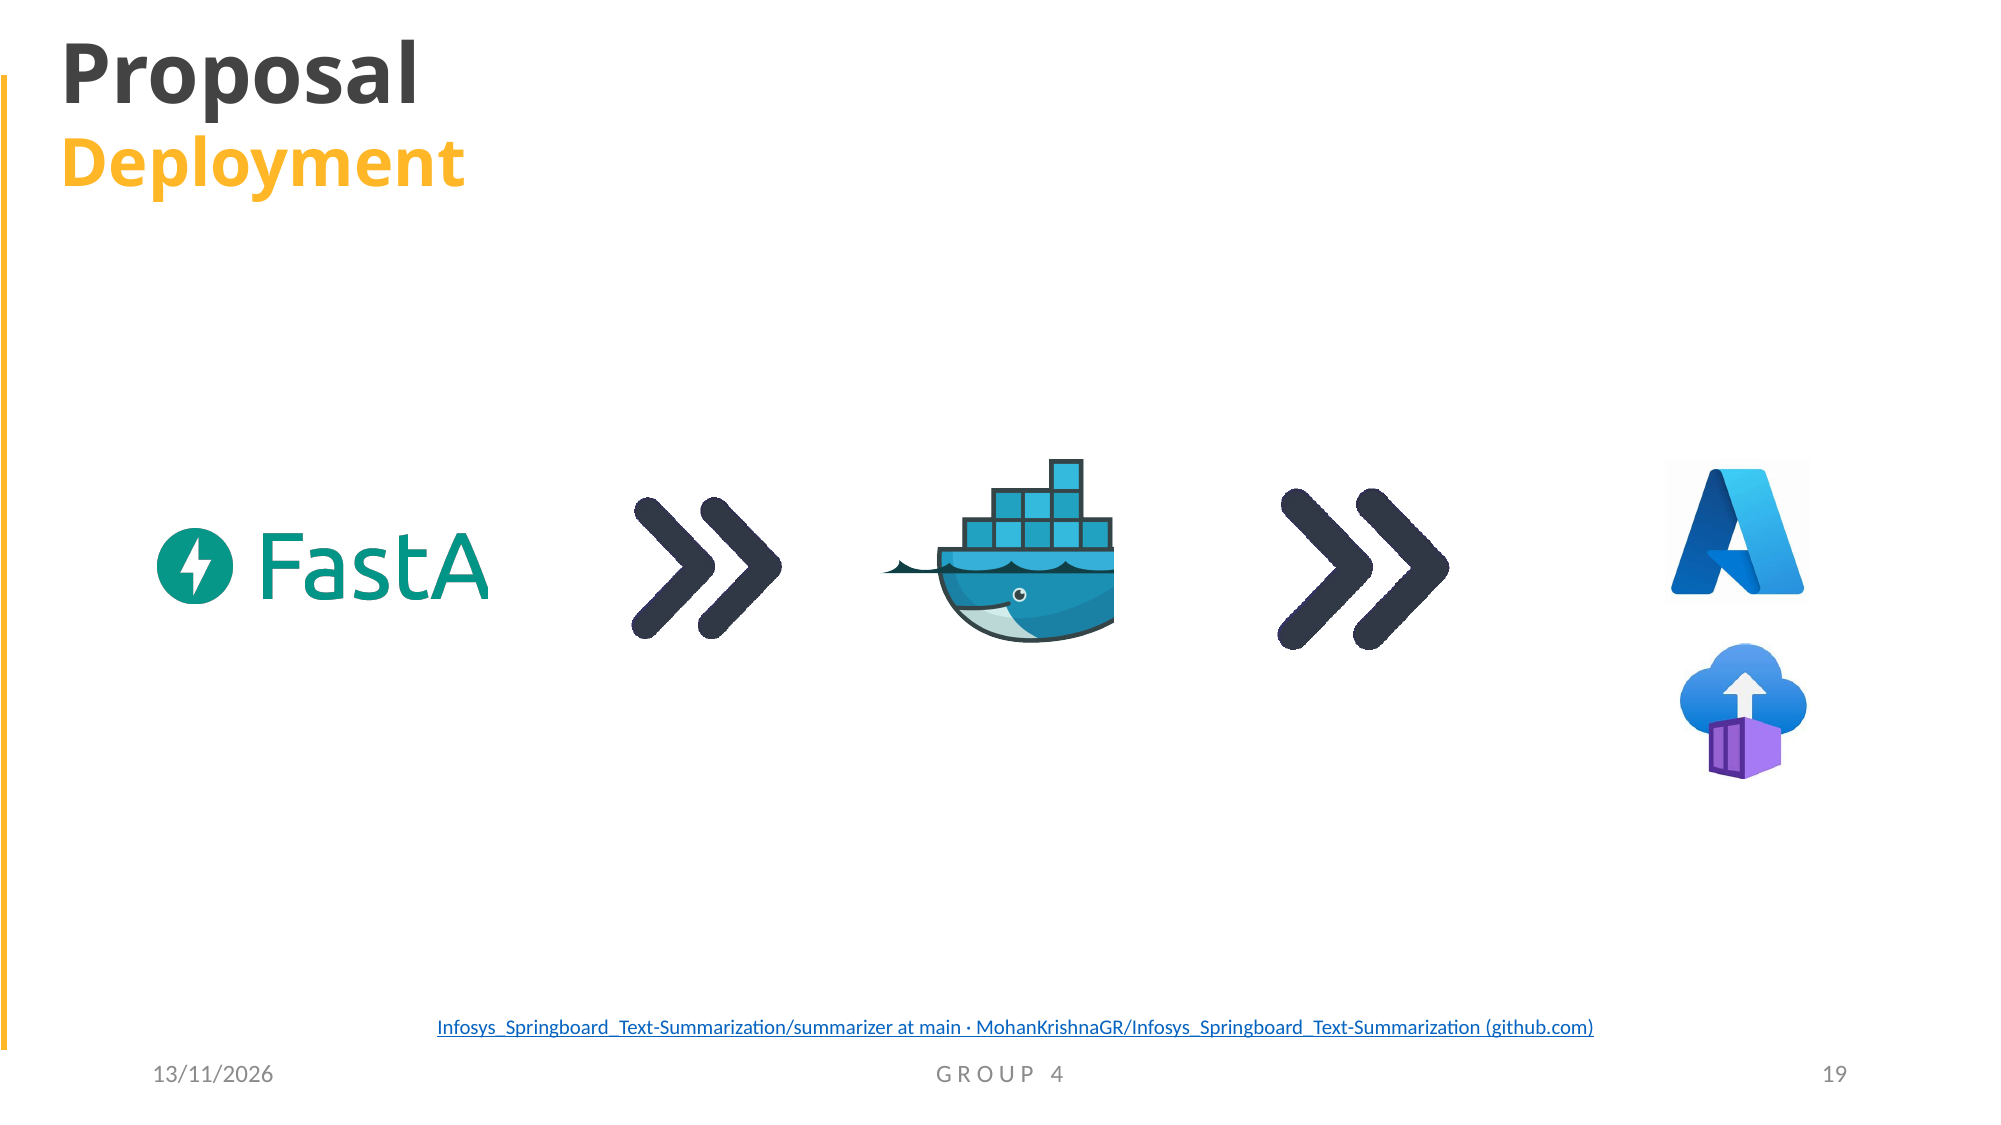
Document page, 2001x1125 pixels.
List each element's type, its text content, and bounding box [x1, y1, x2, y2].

text_box Proposal Deployment [39, 0, 1883, 225]
footer G R O U P 4 [662, 1046, 1338, 1103]
picture [1678, 643, 1810, 779]
slide_number 19 [1412, 1042, 1863, 1103]
picture [157, 384, 837, 734]
picture [877, 360, 1512, 758]
text_box Infosys_Springboard_Text-Summarization/summarizer at main · MohanKrishnaGR/Infosys_Springboard_Text-Summarization (github.com) [422, 1006, 1808, 1046]
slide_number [137, 1042, 588, 1103]
picture [1665, 459, 1810, 604]
